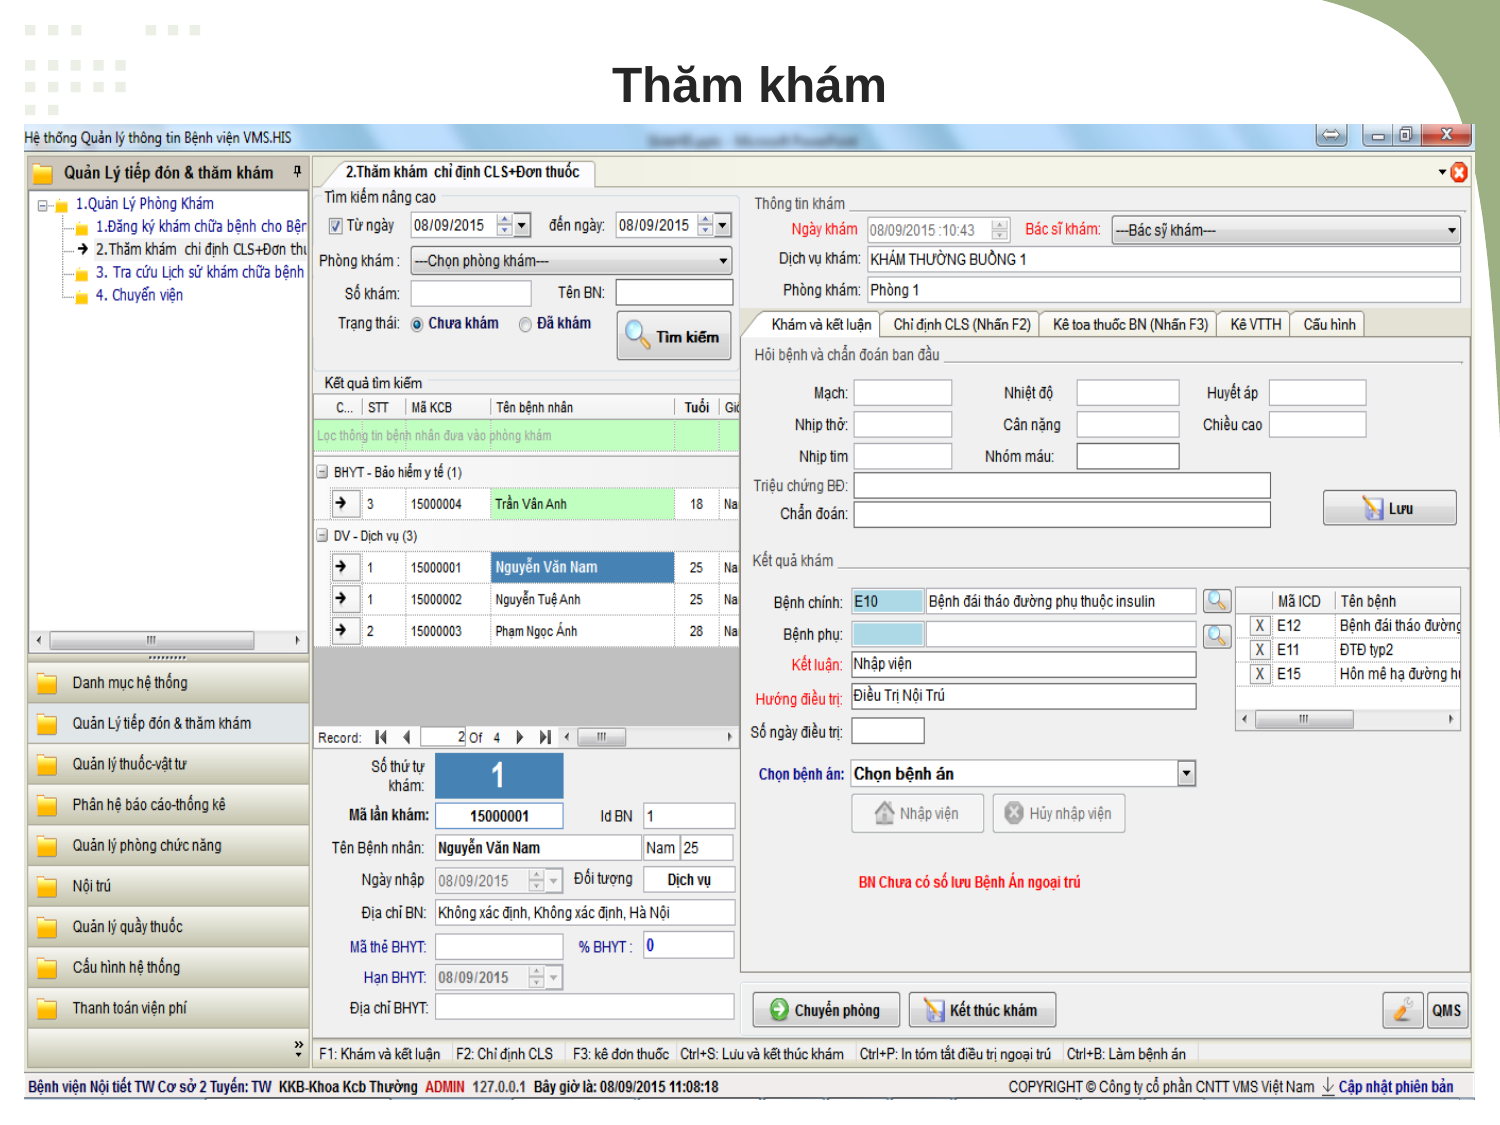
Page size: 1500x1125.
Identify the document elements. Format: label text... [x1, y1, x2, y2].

picture [24, 124, 1476, 1101]
title Thăm khám [75, 45, 1425, 123]
